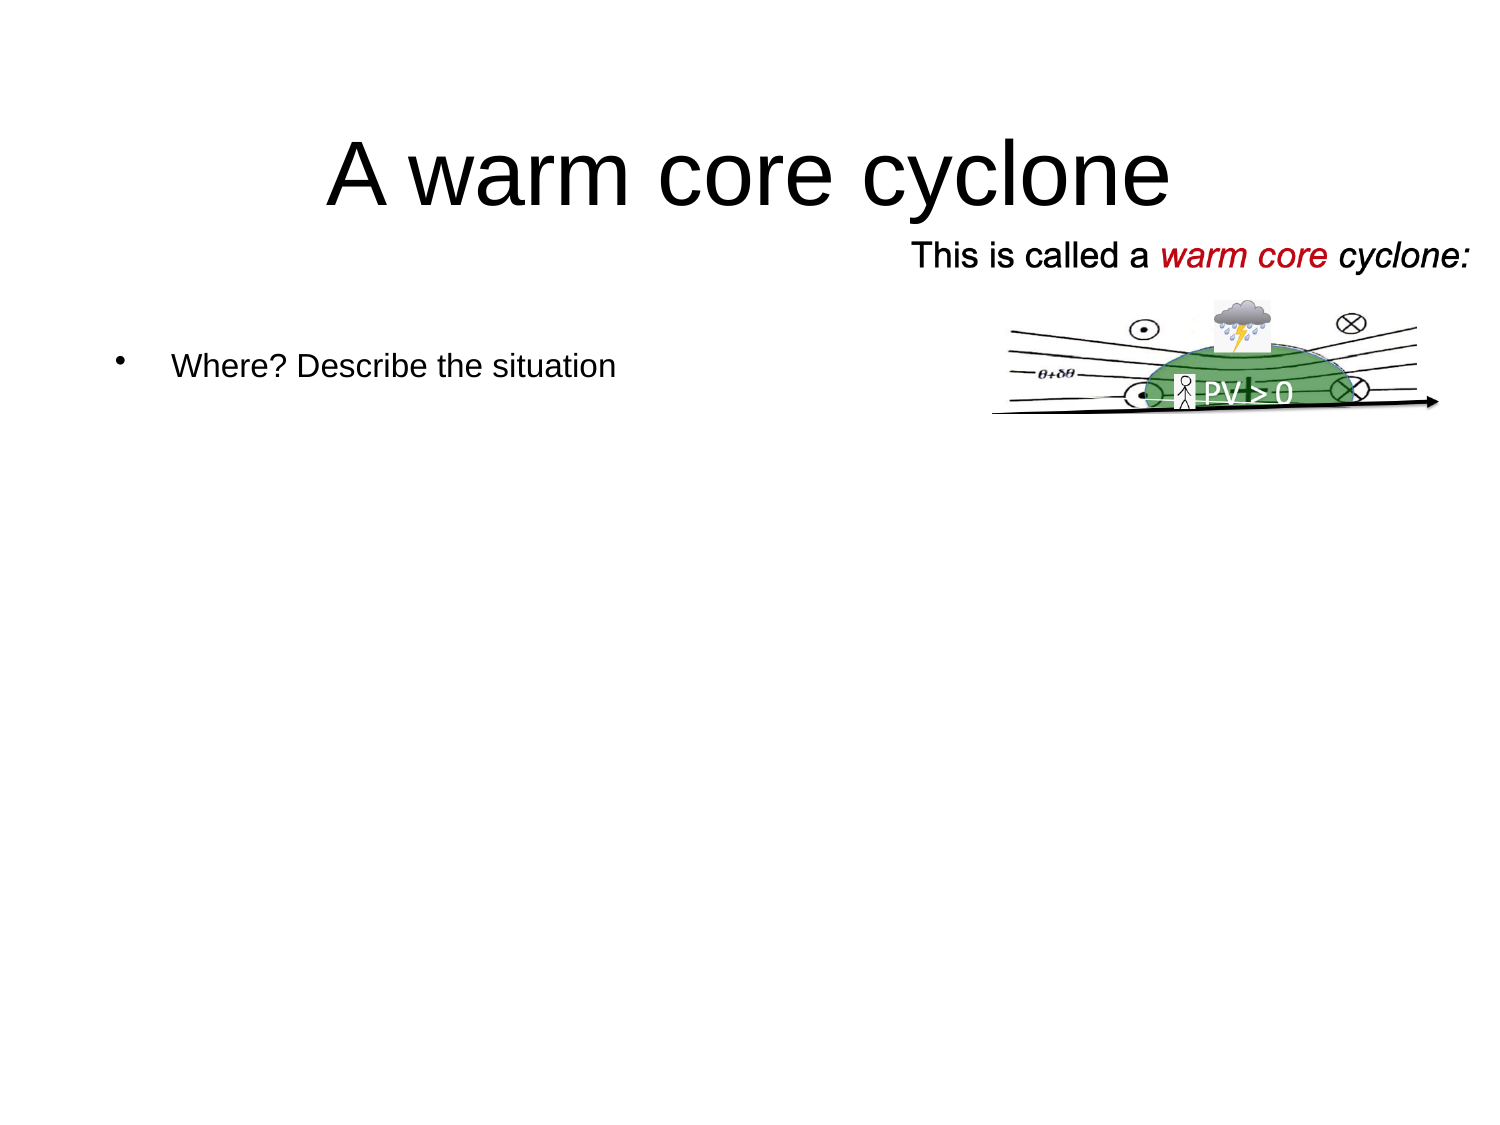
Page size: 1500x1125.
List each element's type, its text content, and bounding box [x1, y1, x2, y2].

picture [901, 237, 1500, 414]
text_box Where? Describe the situation [99, 337, 1375, 1013]
title A warm core cyclone [111, 74, 1388, 263]
